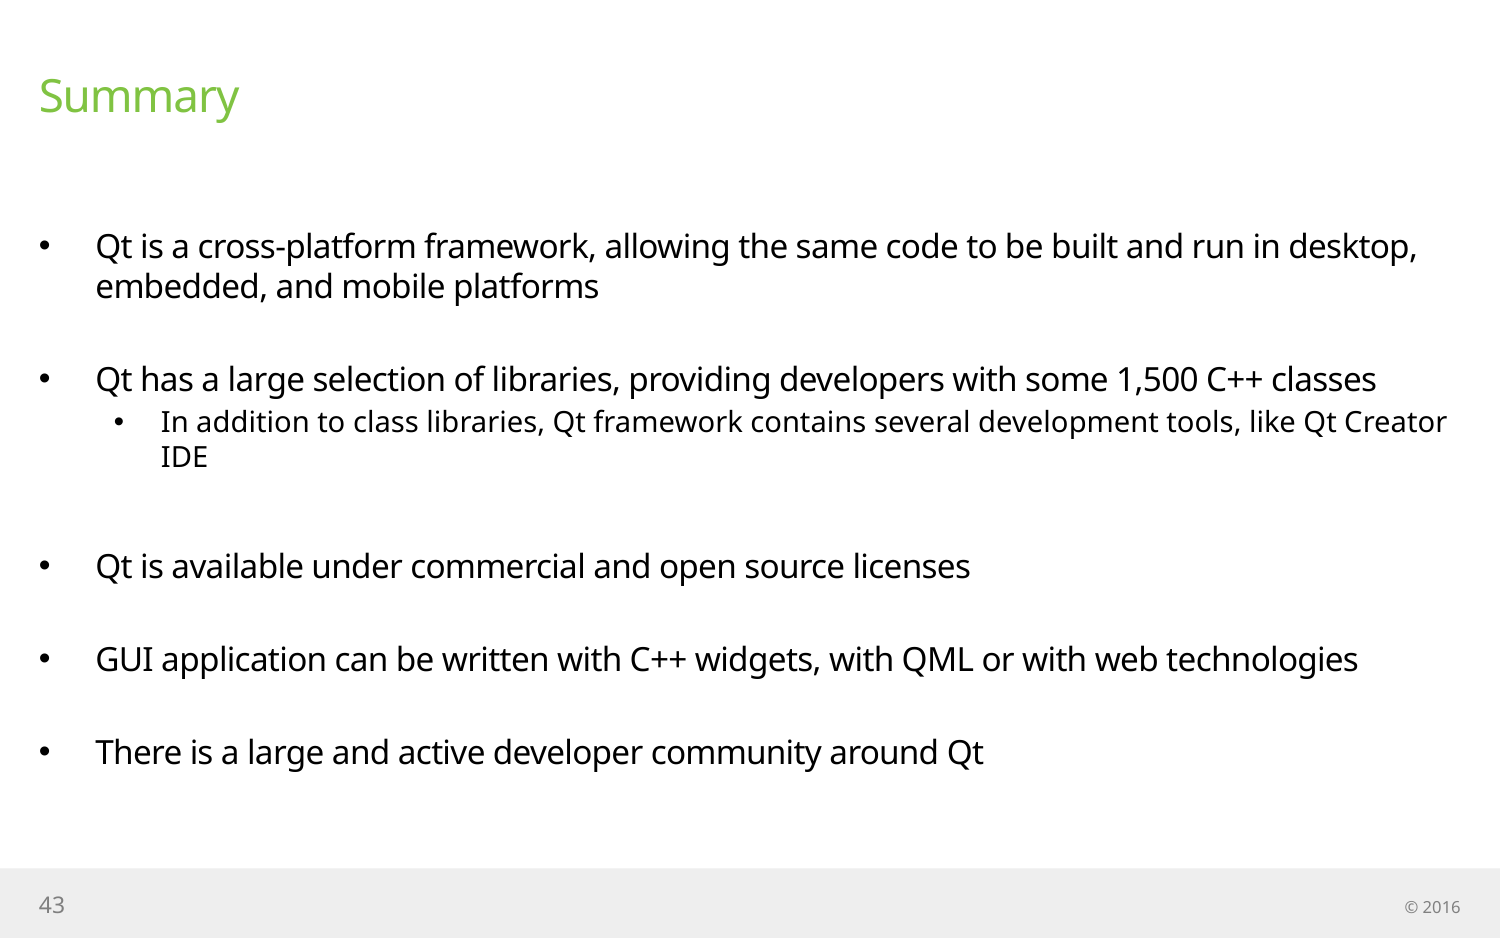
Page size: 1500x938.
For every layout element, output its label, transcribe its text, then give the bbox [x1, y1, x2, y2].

footer © 2016 [1188, 896, 1461, 917]
slide_number 43 [39, 892, 410, 921]
list Qt is a cross-platform framework, allowing the same code to be built and run in desktop, embedded, and mobile platforms Qt has a large selection of libraries, providing developers with some 1,500 C++ classes In addition to class libraries, Qt framework contains several development tools, like Qt Creator IDE Qt is available under commercial and open source licenses GUI application can be written with C++ widgets, with QML or with web technologies There is a large and active developer community around Qt [39, 224, 1471, 846]
title Summary [39, 66, 1052, 195]
